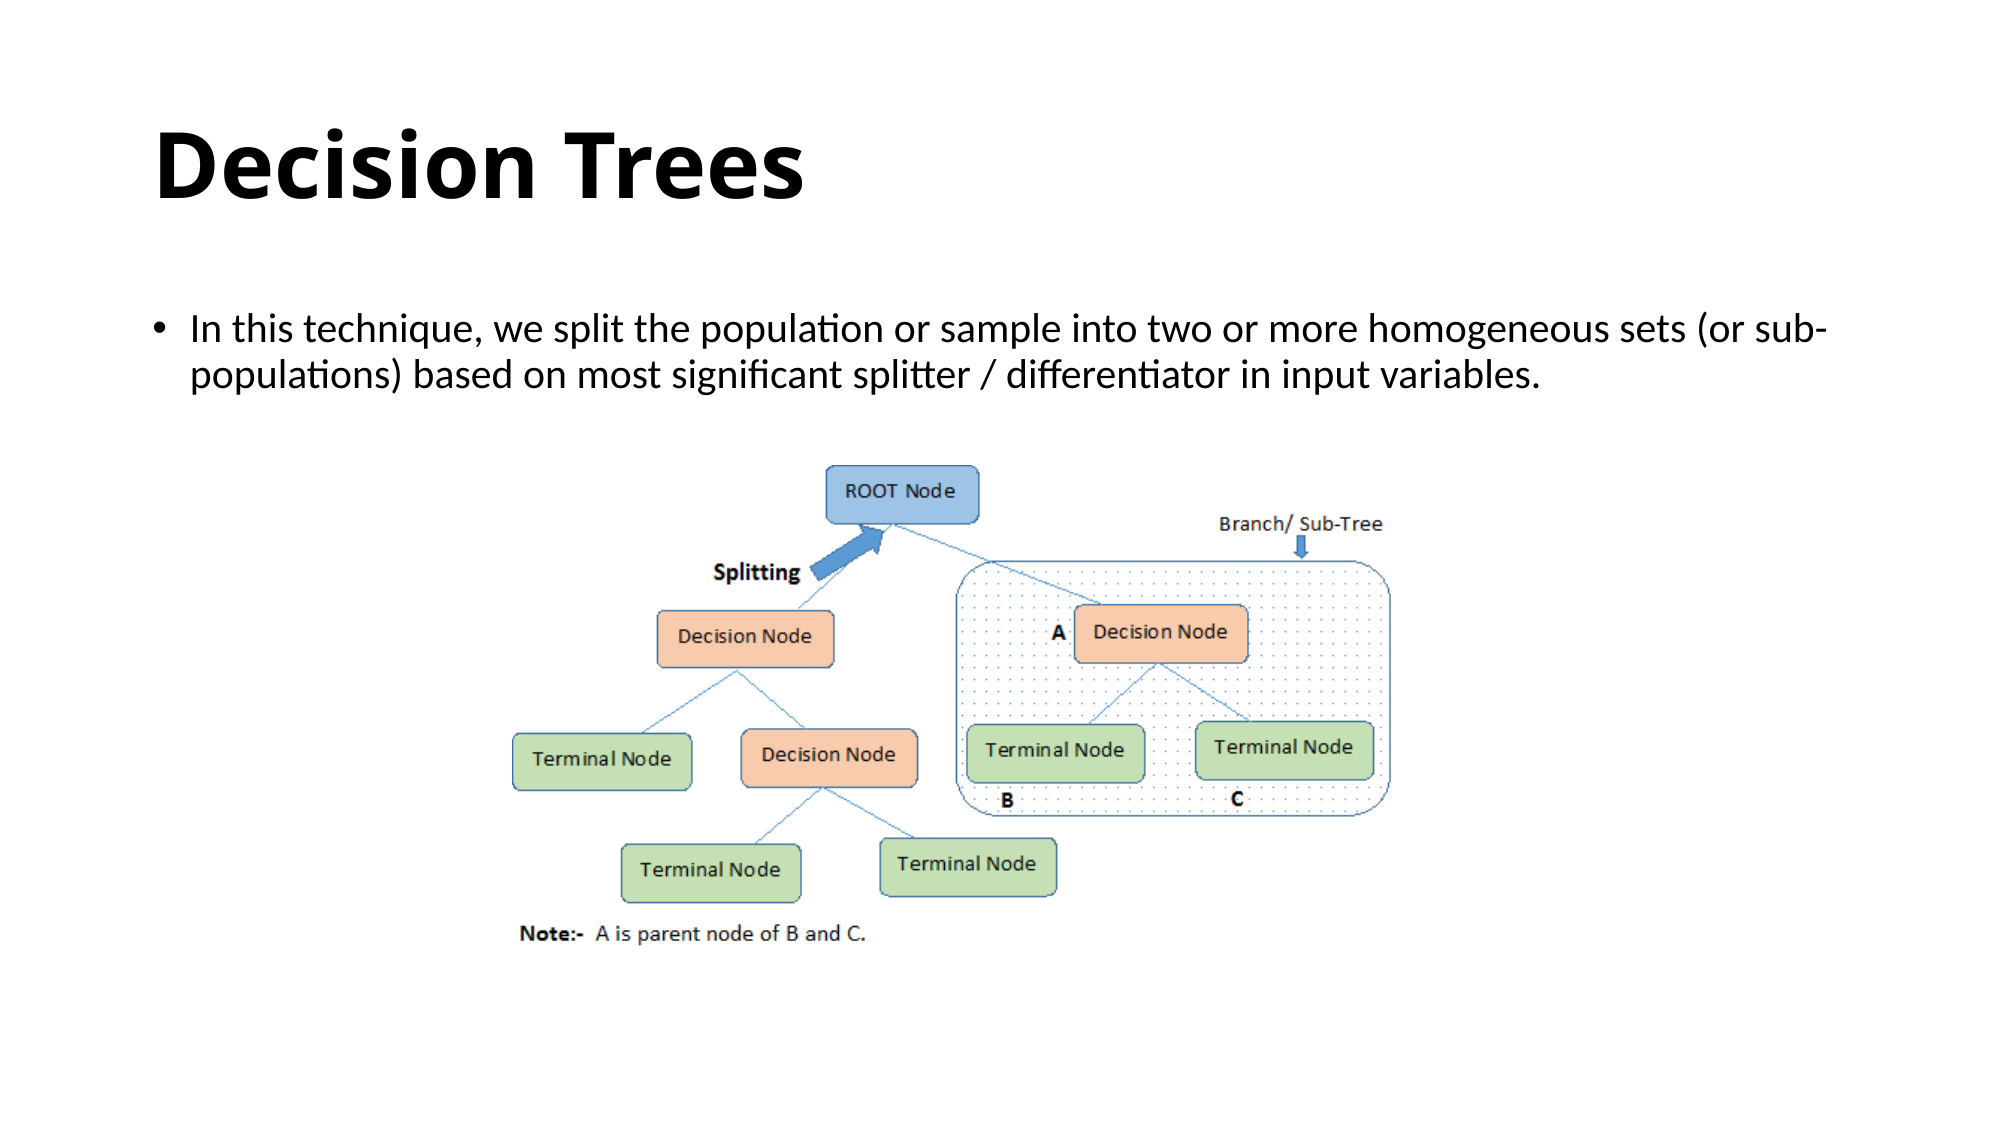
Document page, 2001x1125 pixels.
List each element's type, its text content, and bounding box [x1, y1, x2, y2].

list In this technique, we split the population or sample into two or more homogeneous sets (or sub-populations) based on most significant splitter / differentiator in input variables. [137, 299, 1863, 1014]
title Decision Trees [137, 59, 1863, 278]
picture [512, 465, 1397, 953]
